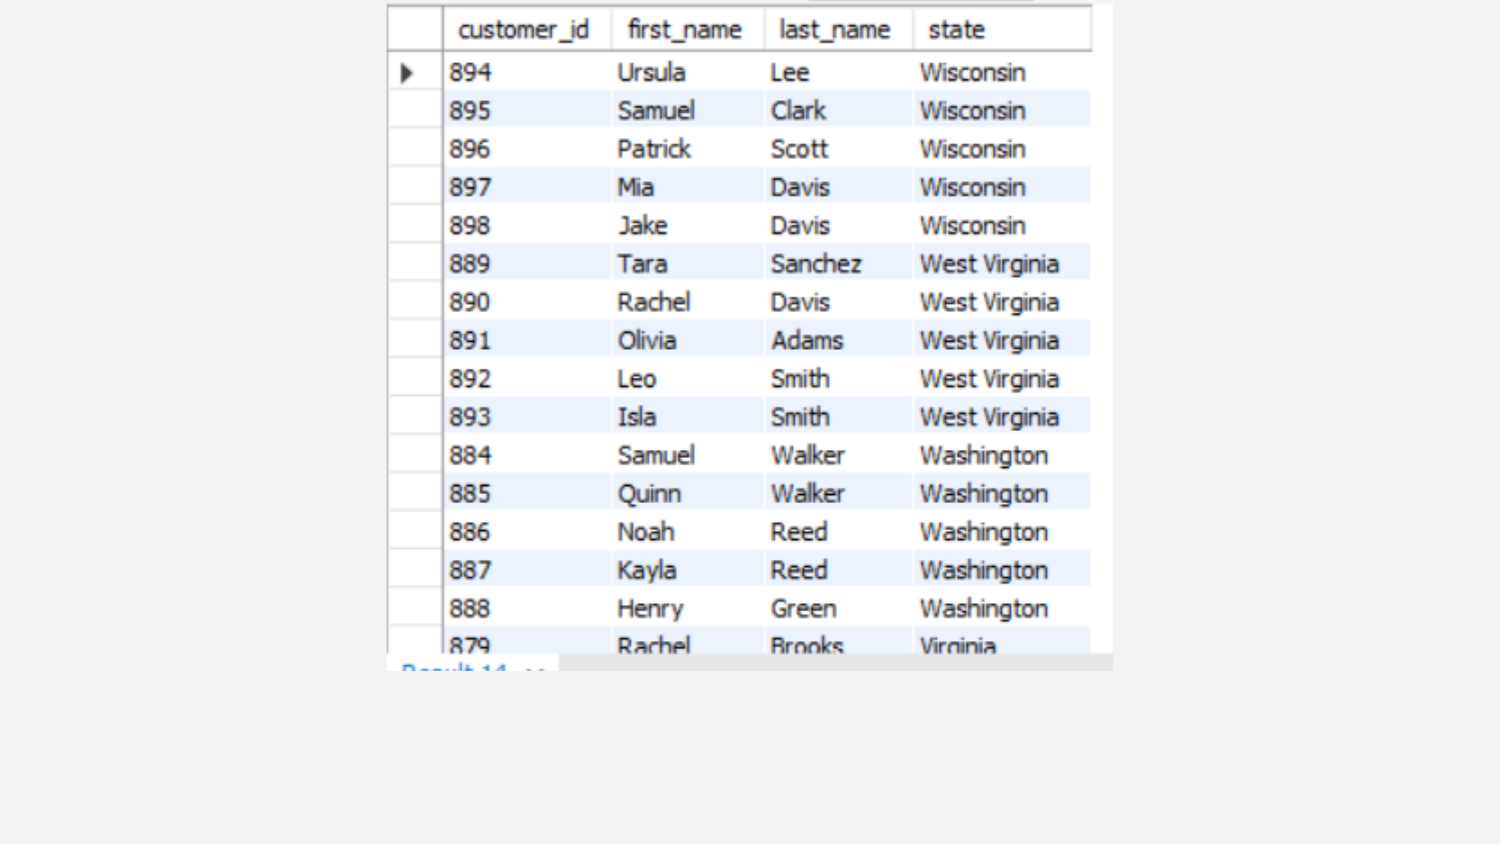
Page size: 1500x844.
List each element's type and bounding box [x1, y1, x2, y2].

picture [386, 0, 1114, 672]
